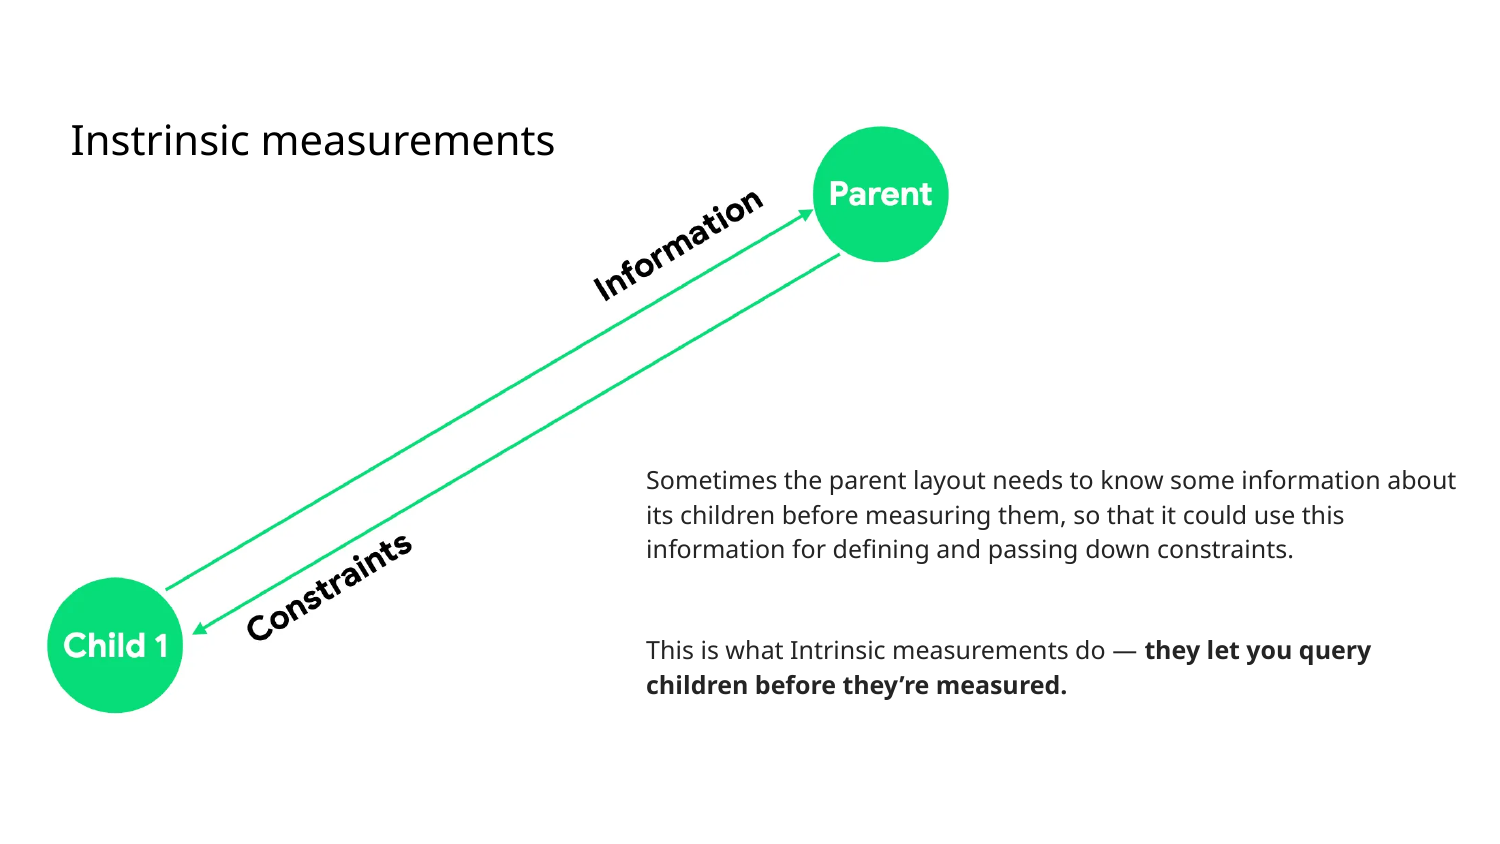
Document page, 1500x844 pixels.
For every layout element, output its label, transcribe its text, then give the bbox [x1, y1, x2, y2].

picture [18, 100, 972, 731]
text_box Sometimes the parent layout needs to know some information about its children before measuring them, so that it could use this information for defining and passing down constraints. This is what Intrinsic measurements do — they let you query children before they’re measured. [631, 445, 1485, 749]
